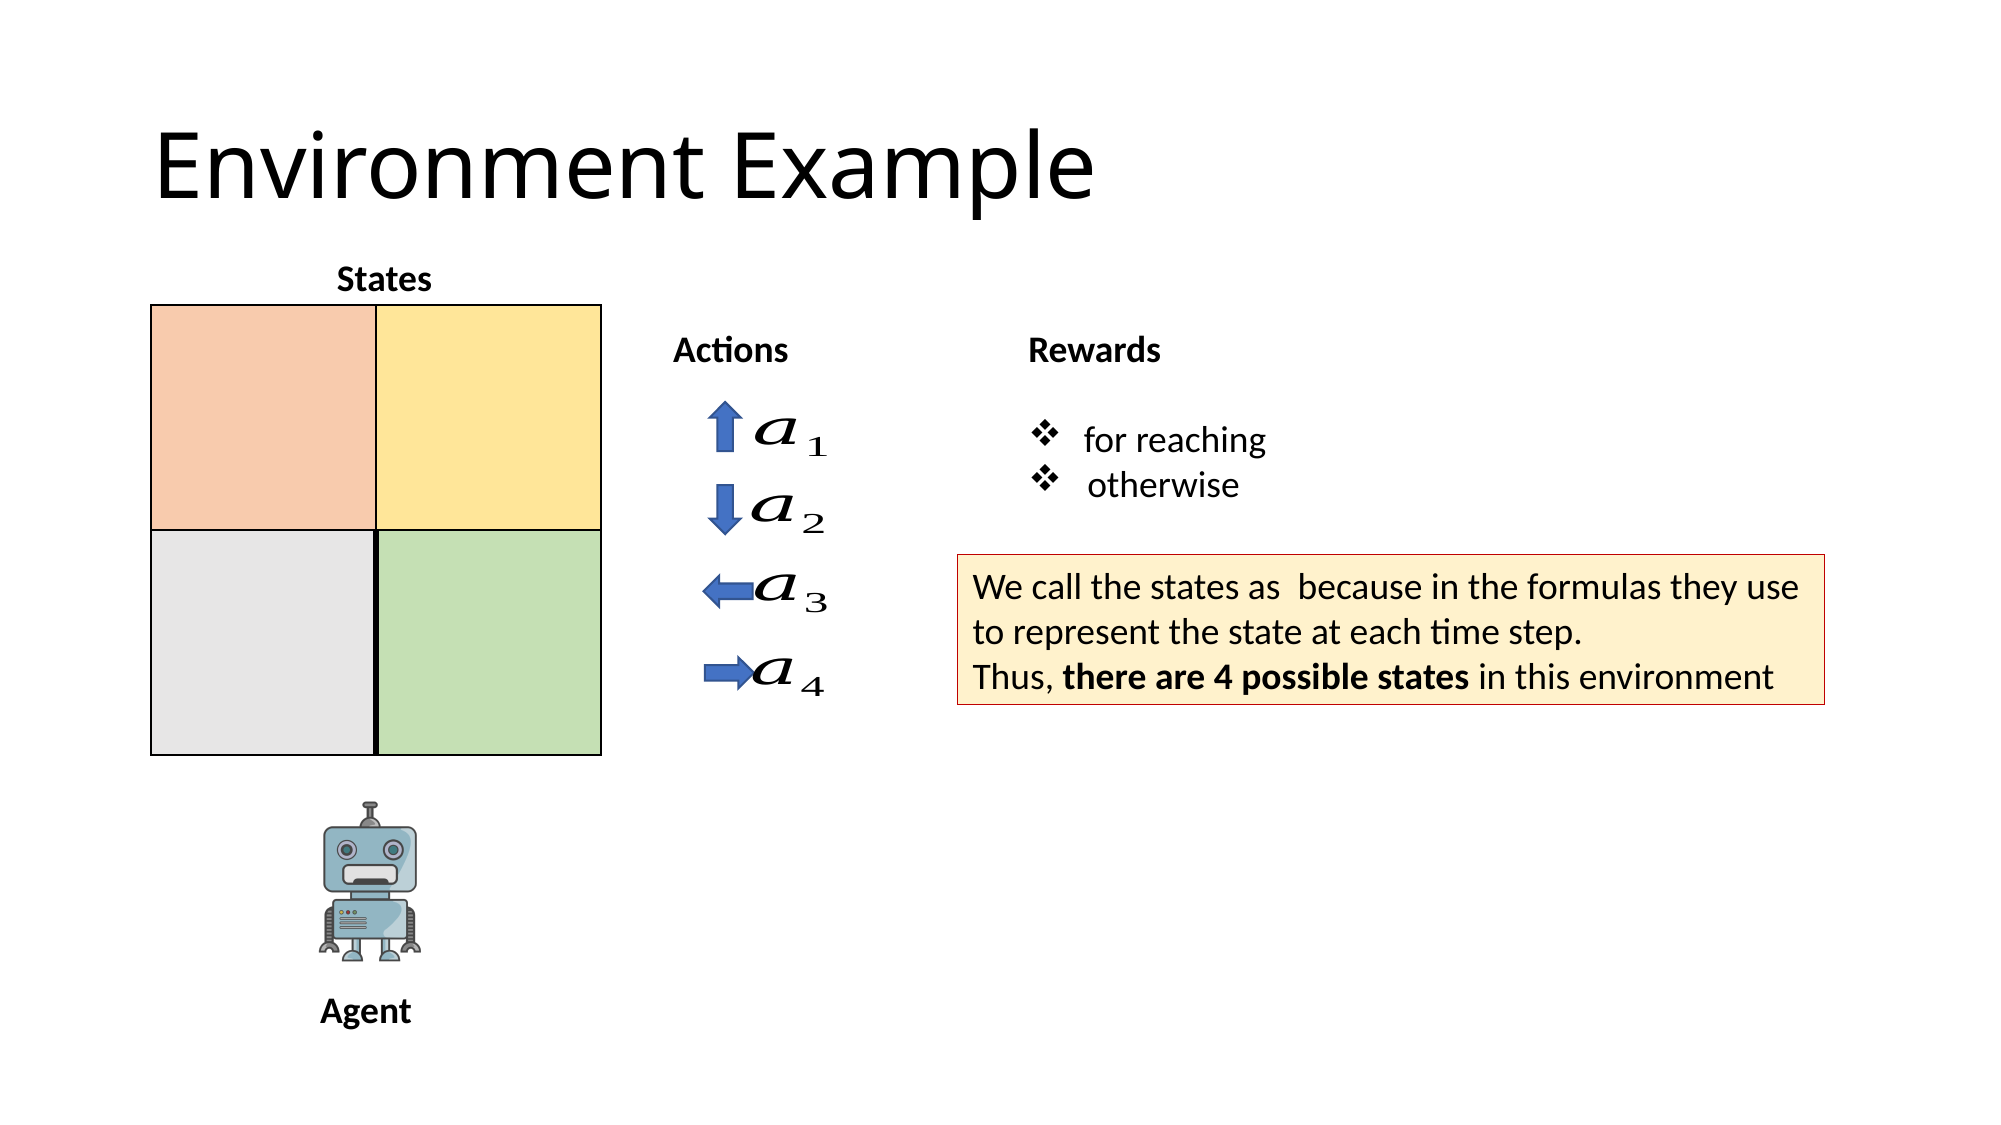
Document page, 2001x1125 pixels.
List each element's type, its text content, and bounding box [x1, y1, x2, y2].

text_box Agent [305, 978, 427, 1039]
text_box [703, 654, 754, 691]
text_box [707, 400, 744, 453]
text_box Actions [658, 317, 804, 377]
title Environment Example [137, 59, 1863, 278]
text_box [702, 573, 754, 610]
text_box [707, 484, 744, 536]
text_box States [322, 246, 447, 307]
picture [304, 793, 448, 971]
